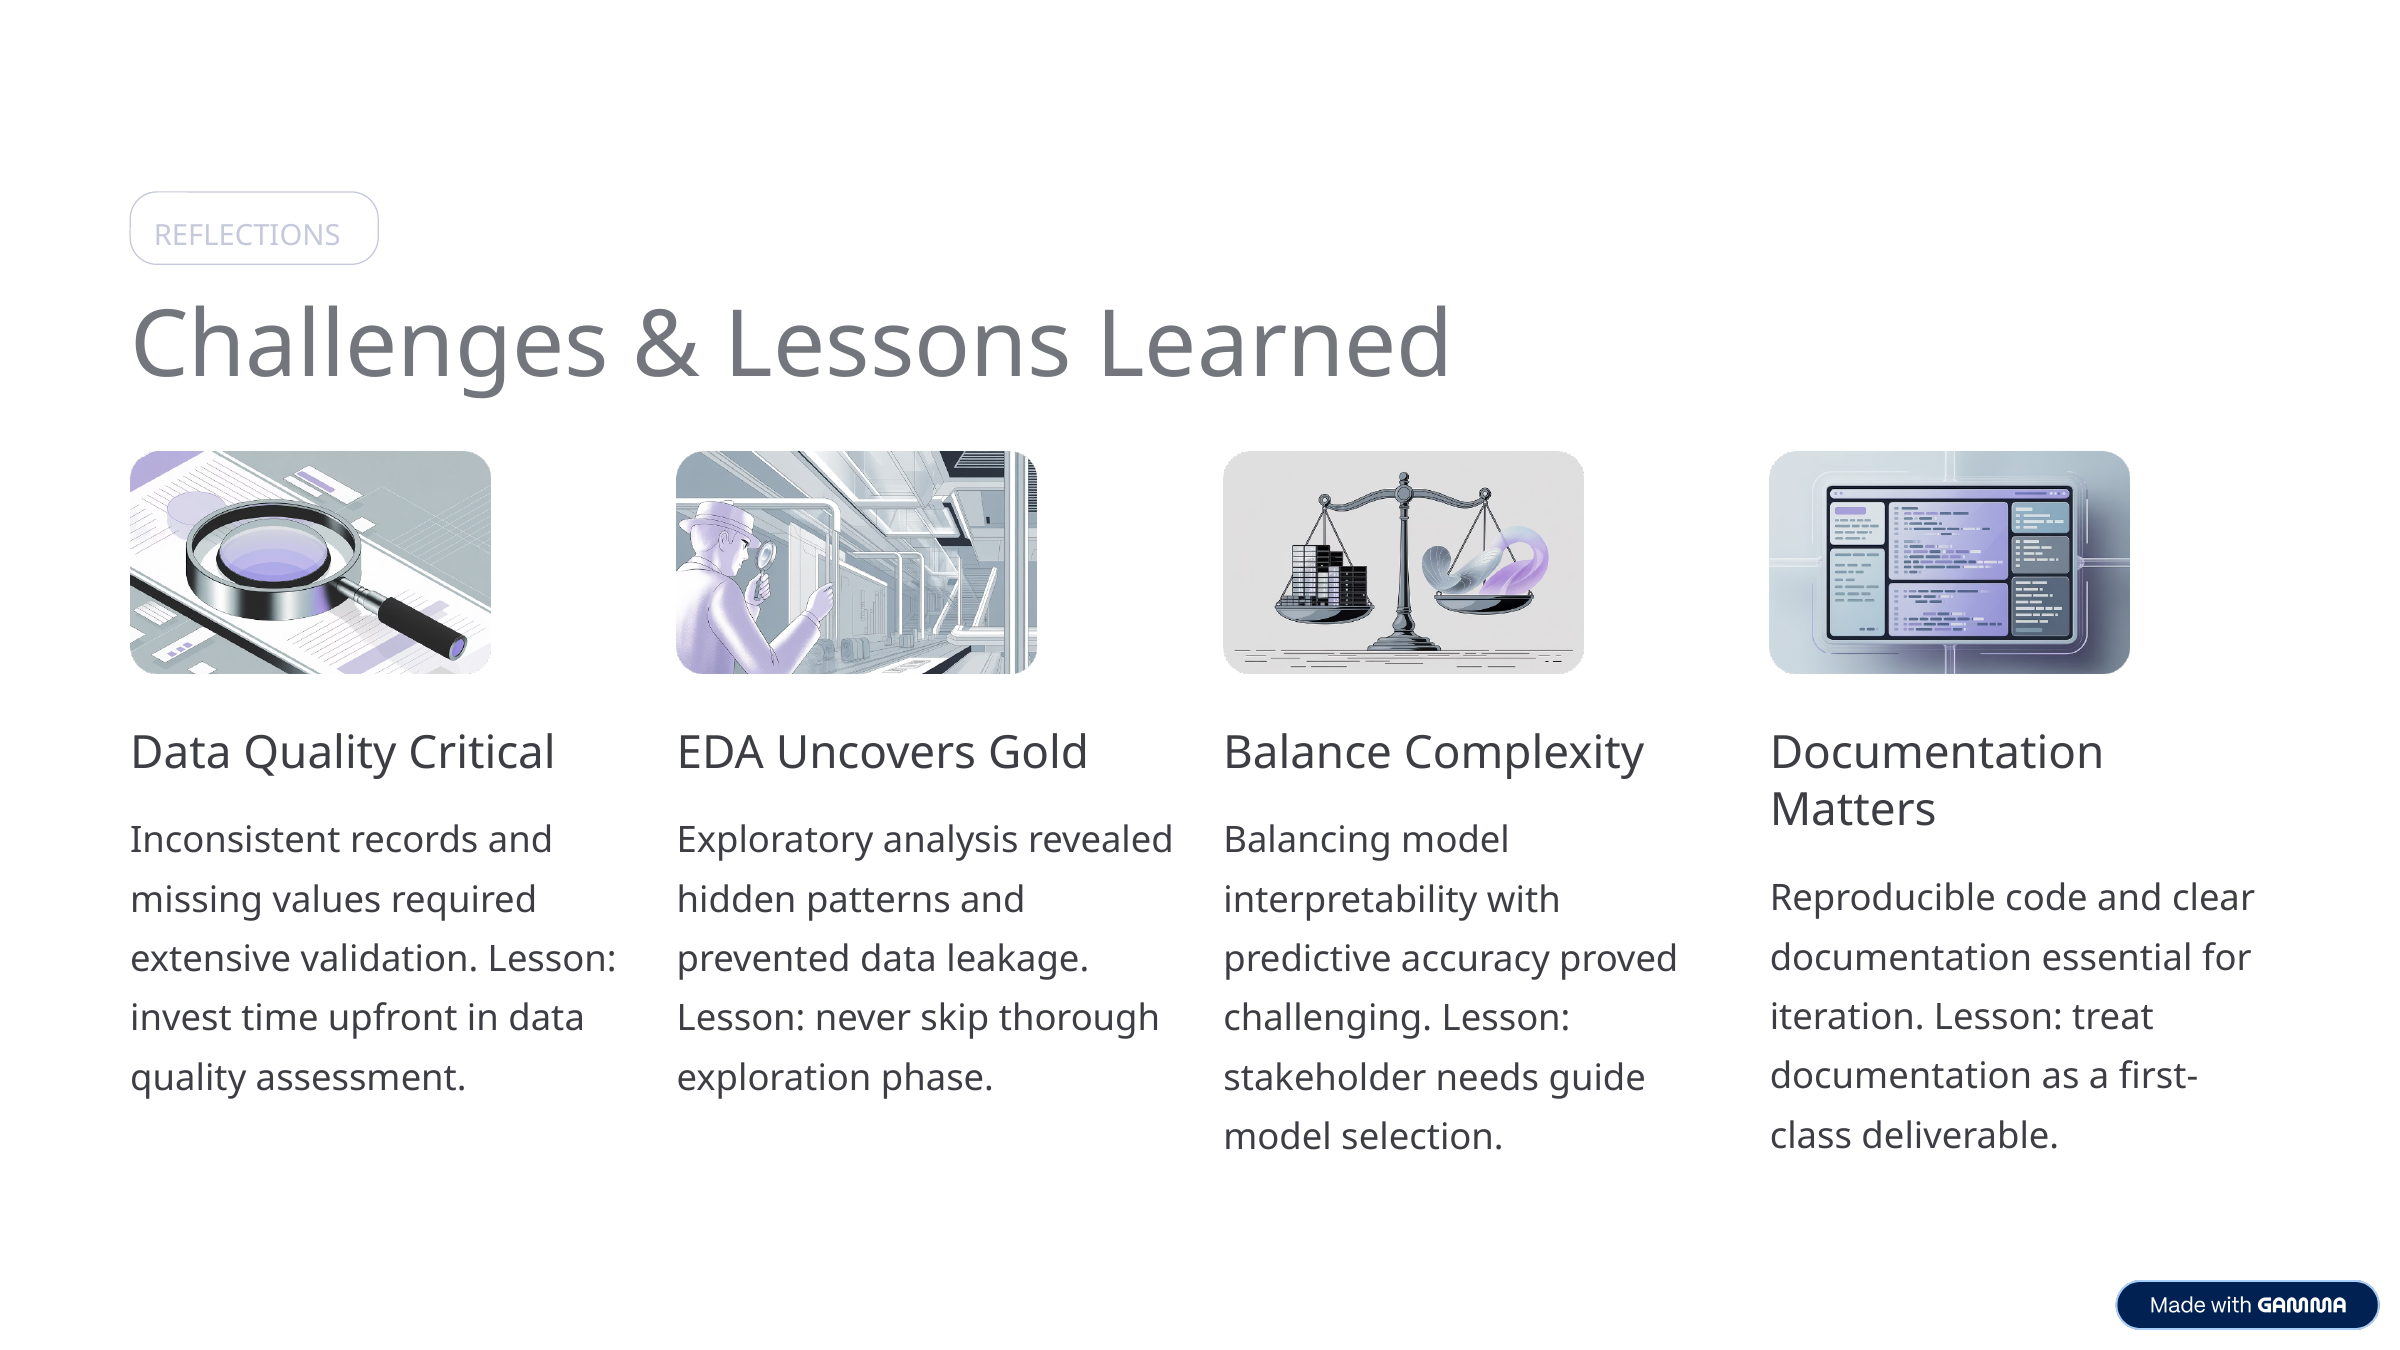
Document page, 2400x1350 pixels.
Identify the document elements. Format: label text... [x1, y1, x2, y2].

text_box [130, 191, 379, 265]
text_box Documentation Matters [1769, 720, 2270, 837]
picture [2106, 1271, 2389, 1339]
text_box Reproducible code and clear documentation essential for iteration. Lesson: treat documentation as a first-class deliverable. [1769, 858, 2270, 1157]
picture [676, 451, 1037, 674]
picture [1769, 451, 2130, 674]
text_box Challenges & Lessons Learned [130, 279, 1555, 396]
text_box EDA Uncovers Gold [676, 720, 1142, 779]
picture [130, 451, 491, 674]
text_box Exploratory analysis revealed hidden patterns and prevented data leakage. Lesson: never skip thorough exploration phase. [676, 800, 1177, 1099]
text_box REFLECTIONS [153, 204, 355, 252]
text_box Data Quality Critical [130, 720, 600, 779]
picture [1223, 451, 1584, 674]
text_box Balance Complexity [1223, 720, 1691, 779]
text_box Balancing model interpretability with predictive accuracy proved challenging. Lesson: stakeholder needs guide model selection. [1223, 800, 1724, 1158]
text_box Inconsistent records and missing values required extensive validation. Lesson: invest time upfront in data quality assessment. [130, 800, 631, 1099]
